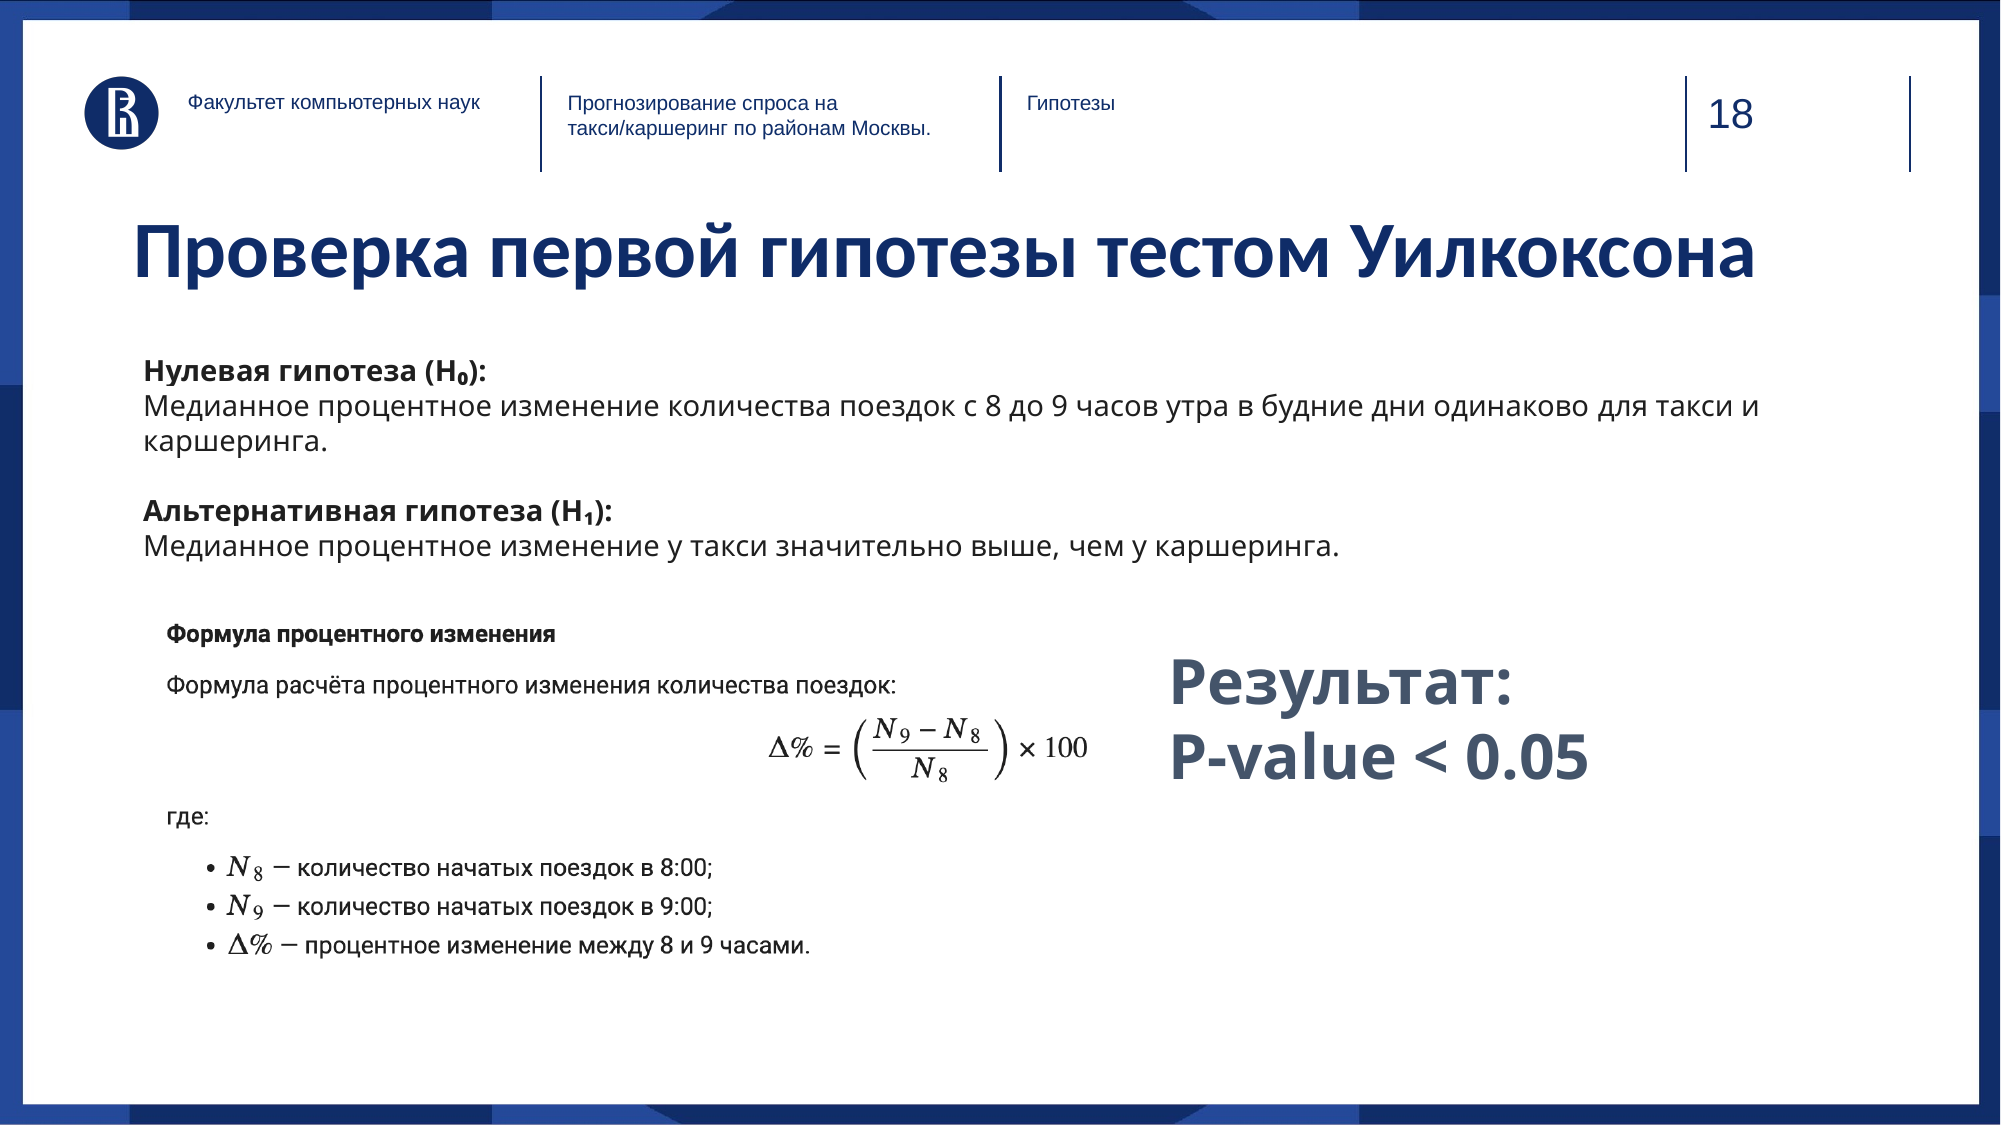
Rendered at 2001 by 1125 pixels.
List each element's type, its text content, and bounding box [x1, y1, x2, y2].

list Факультет компьютерных наук [187, 88, 500, 157]
text_box Результат: P-value < 0.05 [1153, 626, 1841, 807]
picture [0, 0, 2001, 1125]
list Гипотезы [1026, 90, 1367, 156]
title Проверка первой гипотезы тестом Уилкоксона [118, 156, 1776, 346]
list Прогнозирование спроса на такси/каршеринг по районам Москвы. [567, 90, 956, 157]
text_box Нулевая гипотеза (H₀): Медианное процентное изменение количества поездок с 8 до 9 часов утра в будние дни одинаково для такси и каршеринга. Альтернативная гипотеза (H₁): Медианное процентное изменение у такси значительно выше, чем у каршеринга. [128, 337, 1823, 578]
